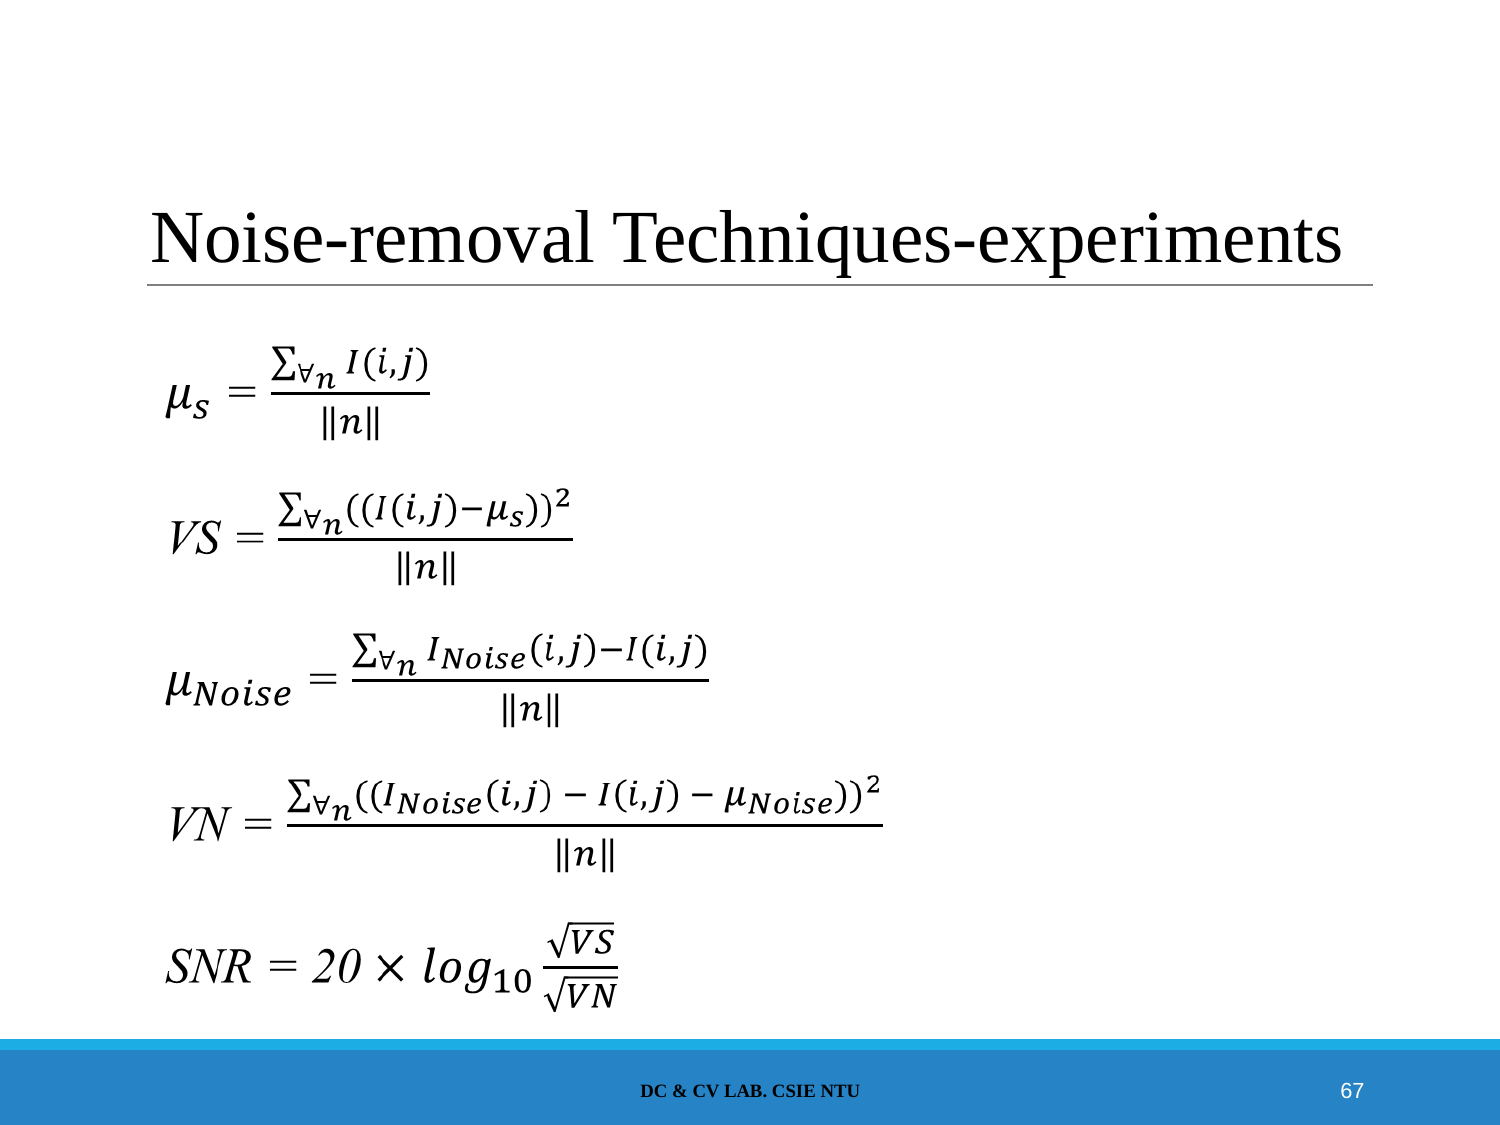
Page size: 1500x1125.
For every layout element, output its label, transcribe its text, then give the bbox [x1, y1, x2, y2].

slide_number ‹#› [1218, 1059, 1380, 1120]
footer DC & CV LAB. CSIE NTU [453, 1059, 1047, 1120]
title Noise-removal Techniques-experiments [135, 47, 1373, 285]
list [135, 302, 1373, 1024]
